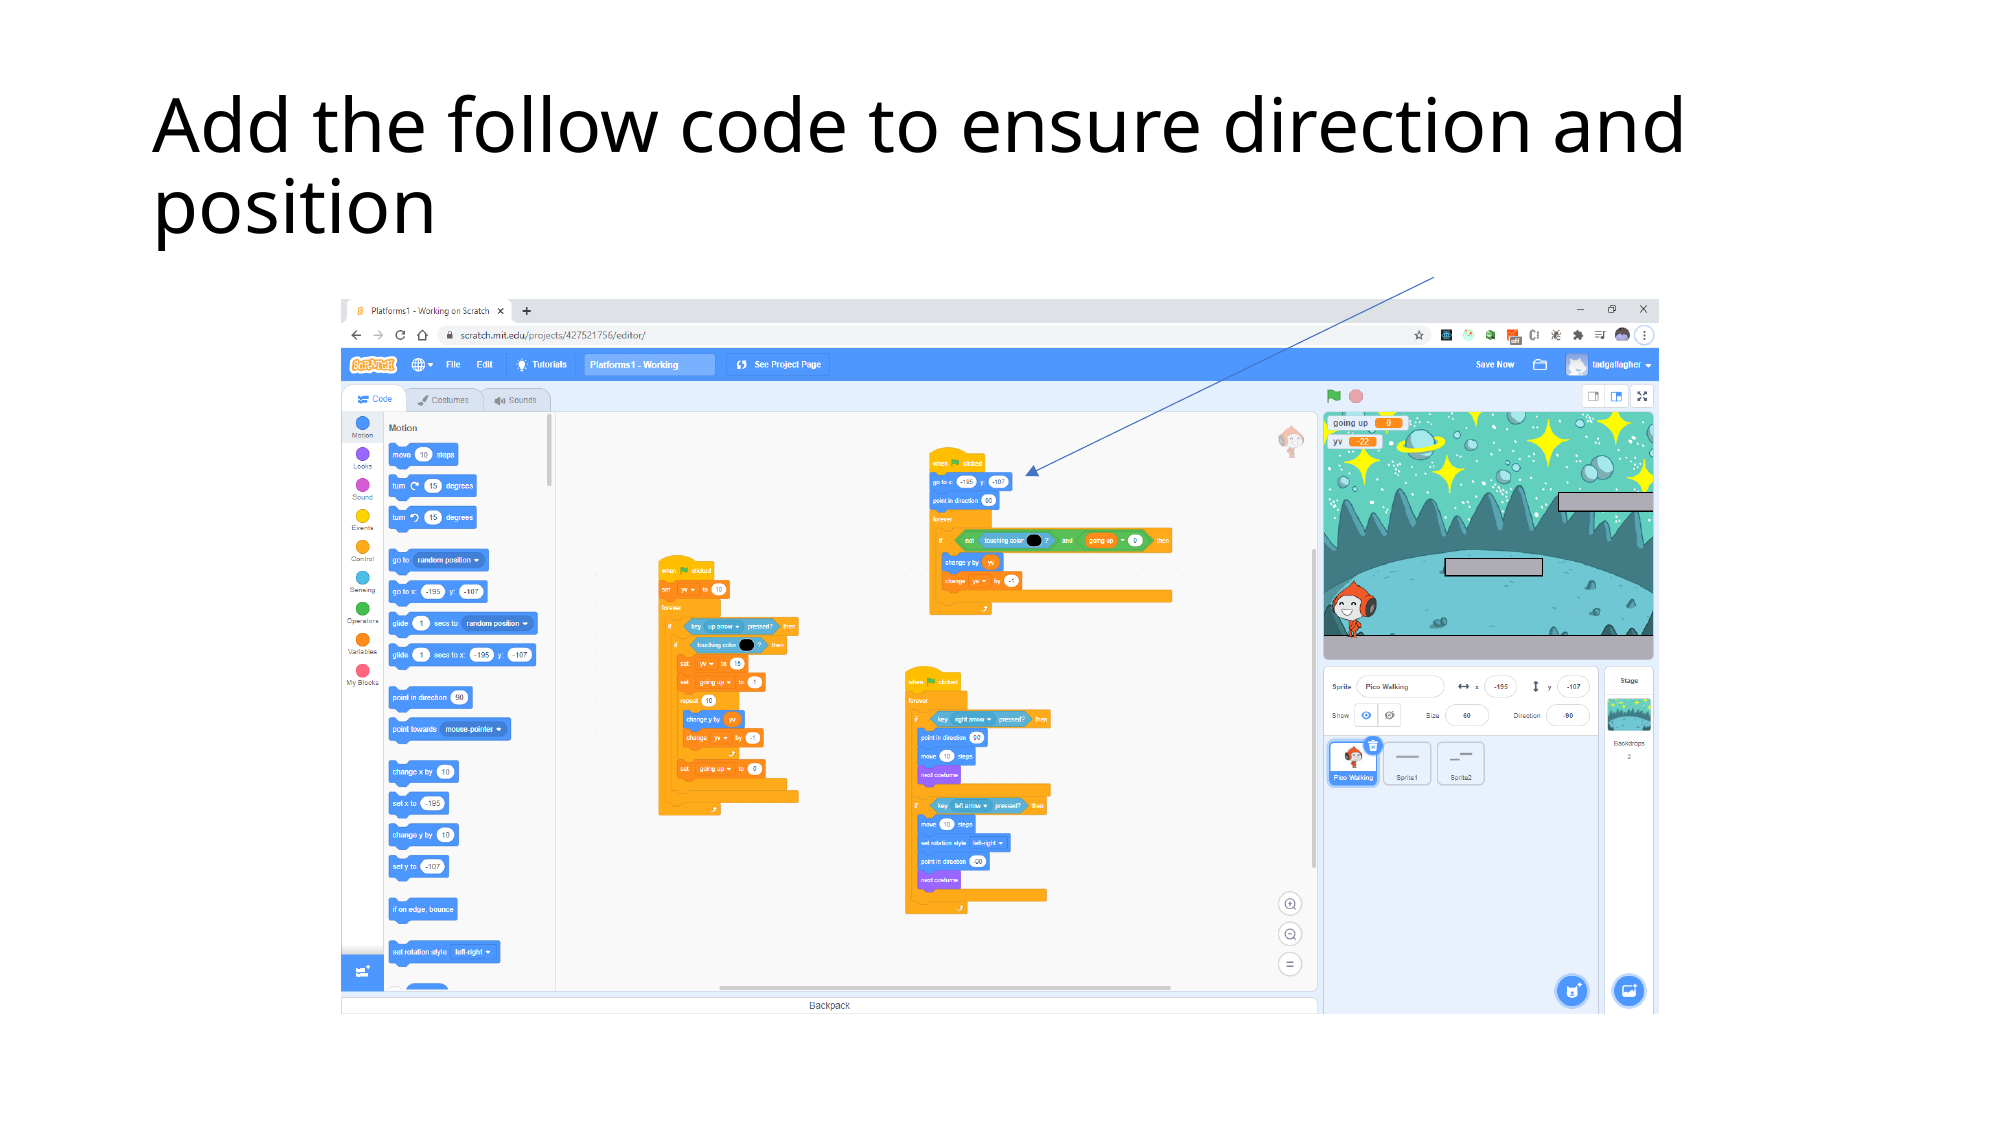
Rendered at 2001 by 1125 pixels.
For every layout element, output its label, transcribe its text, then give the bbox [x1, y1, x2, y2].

title Add the follow code to ensure direction and position [137, 59, 1863, 278]
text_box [1025, 277, 1434, 477]
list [341, 299, 1659, 1014]
